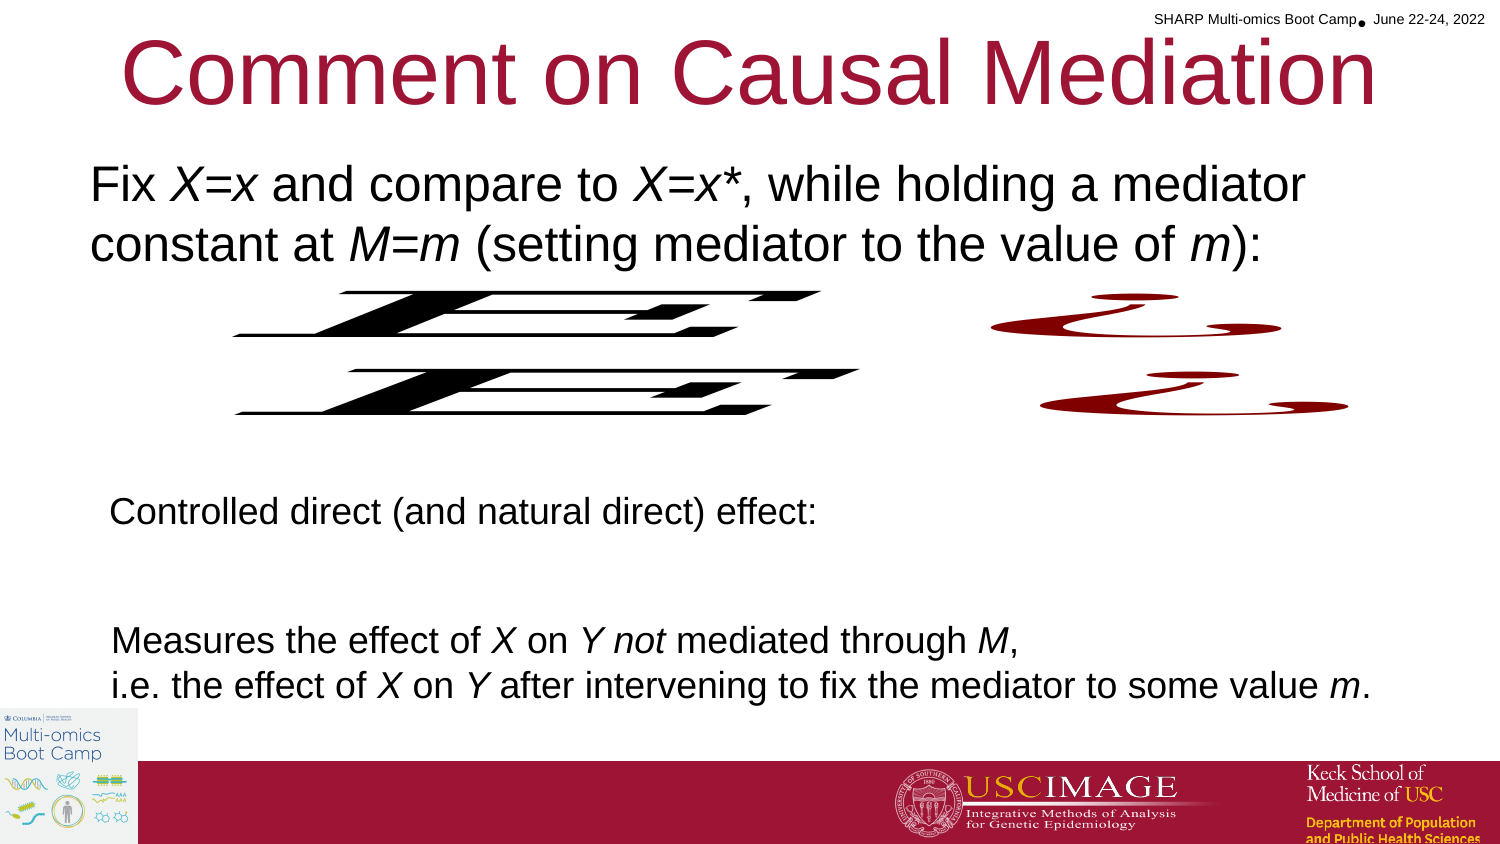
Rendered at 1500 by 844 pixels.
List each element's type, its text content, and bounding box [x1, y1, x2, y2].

picture [0, 708, 138, 844]
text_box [90, 479, 1404, 760]
text_box Fix X=x and compare to X=x*, while holding a mediator constant at M=m (setting mediator to the value of m): [75, 144, 1491, 340]
title Comment on Causal Mediation [75, 5, 1425, 144]
picture [883, 760, 1285, 844]
